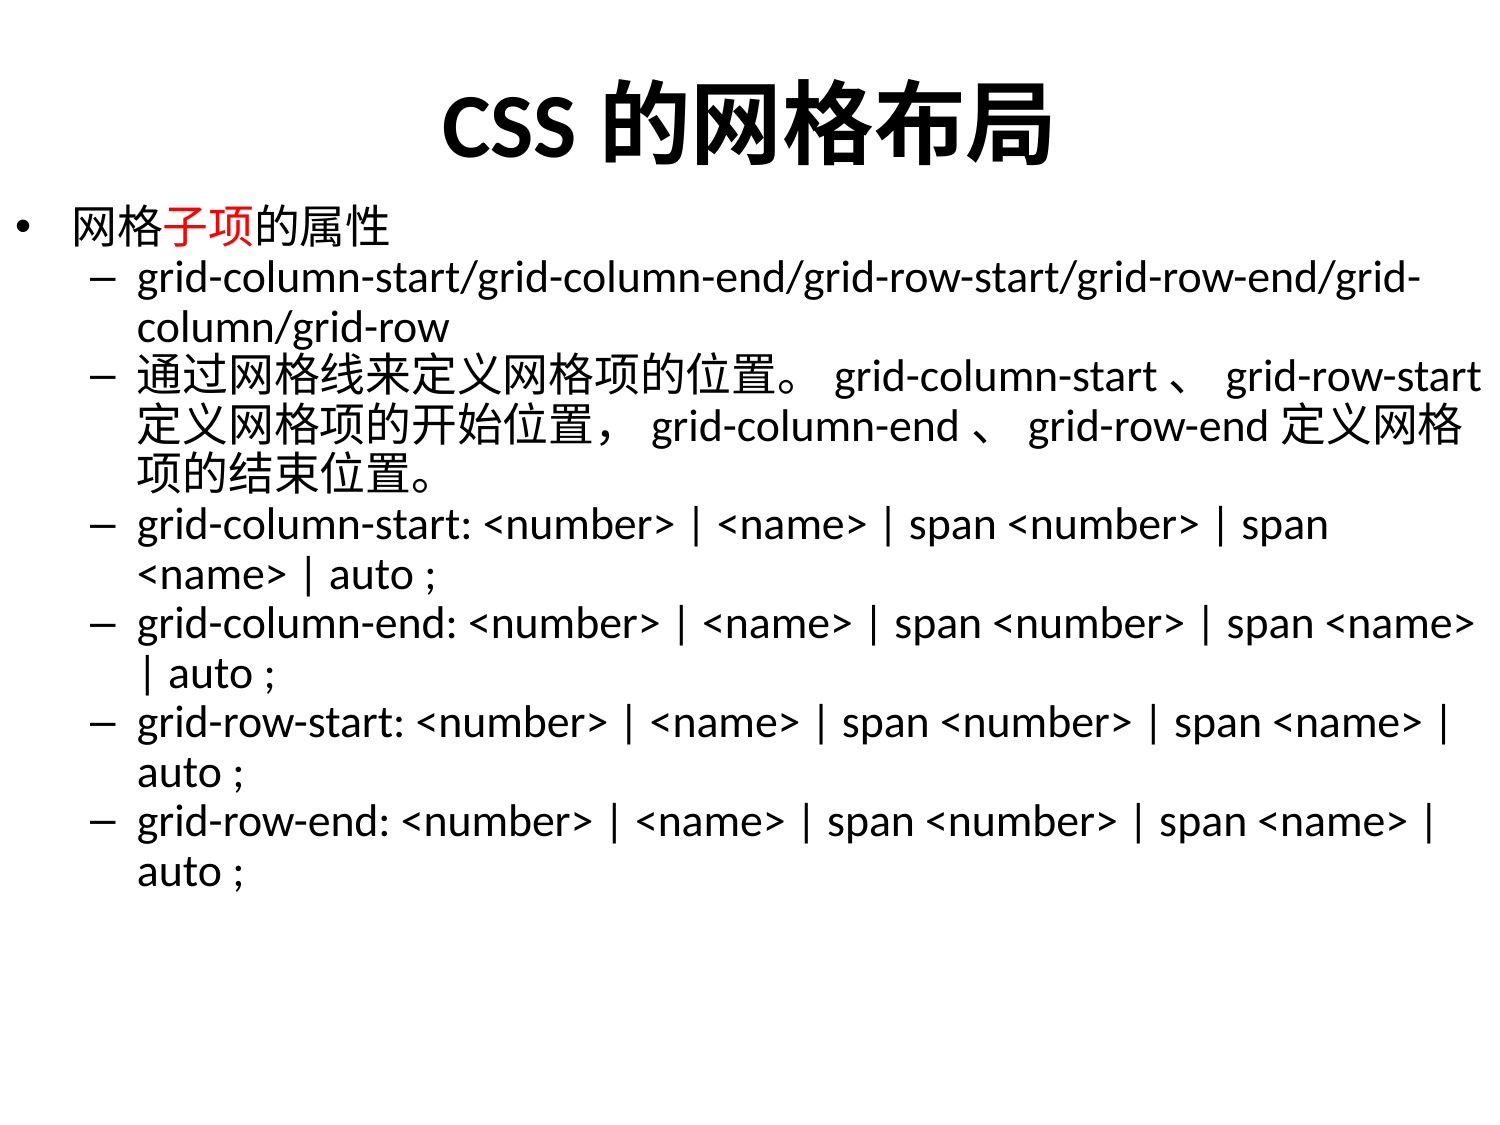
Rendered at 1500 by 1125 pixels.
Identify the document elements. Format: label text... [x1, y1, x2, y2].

title CSS的网格布局 [75, 45, 1425, 196]
list 网格子项的属性 grid-column-start/grid-column-end/grid-row-start/grid-row-end/grid-column/grid-row 通过网格线来定义网格项的位置。grid-column-start、grid-row-start定义网格项的开始位置，grid-column-end、grid-row-end定义网格项的结束位置。 grid-column-start: <number> | <name> | span <number> | span <name> | auto ; grid-column-end: <number> | <name> | span <number> | span <name> | auto ; grid-row-start: <number> | <name> | span <number> | span <name> | auto ; grid-row-end: <number> | <name> | span <number> | span <name> | auto ; [0, 196, 1500, 1125]
